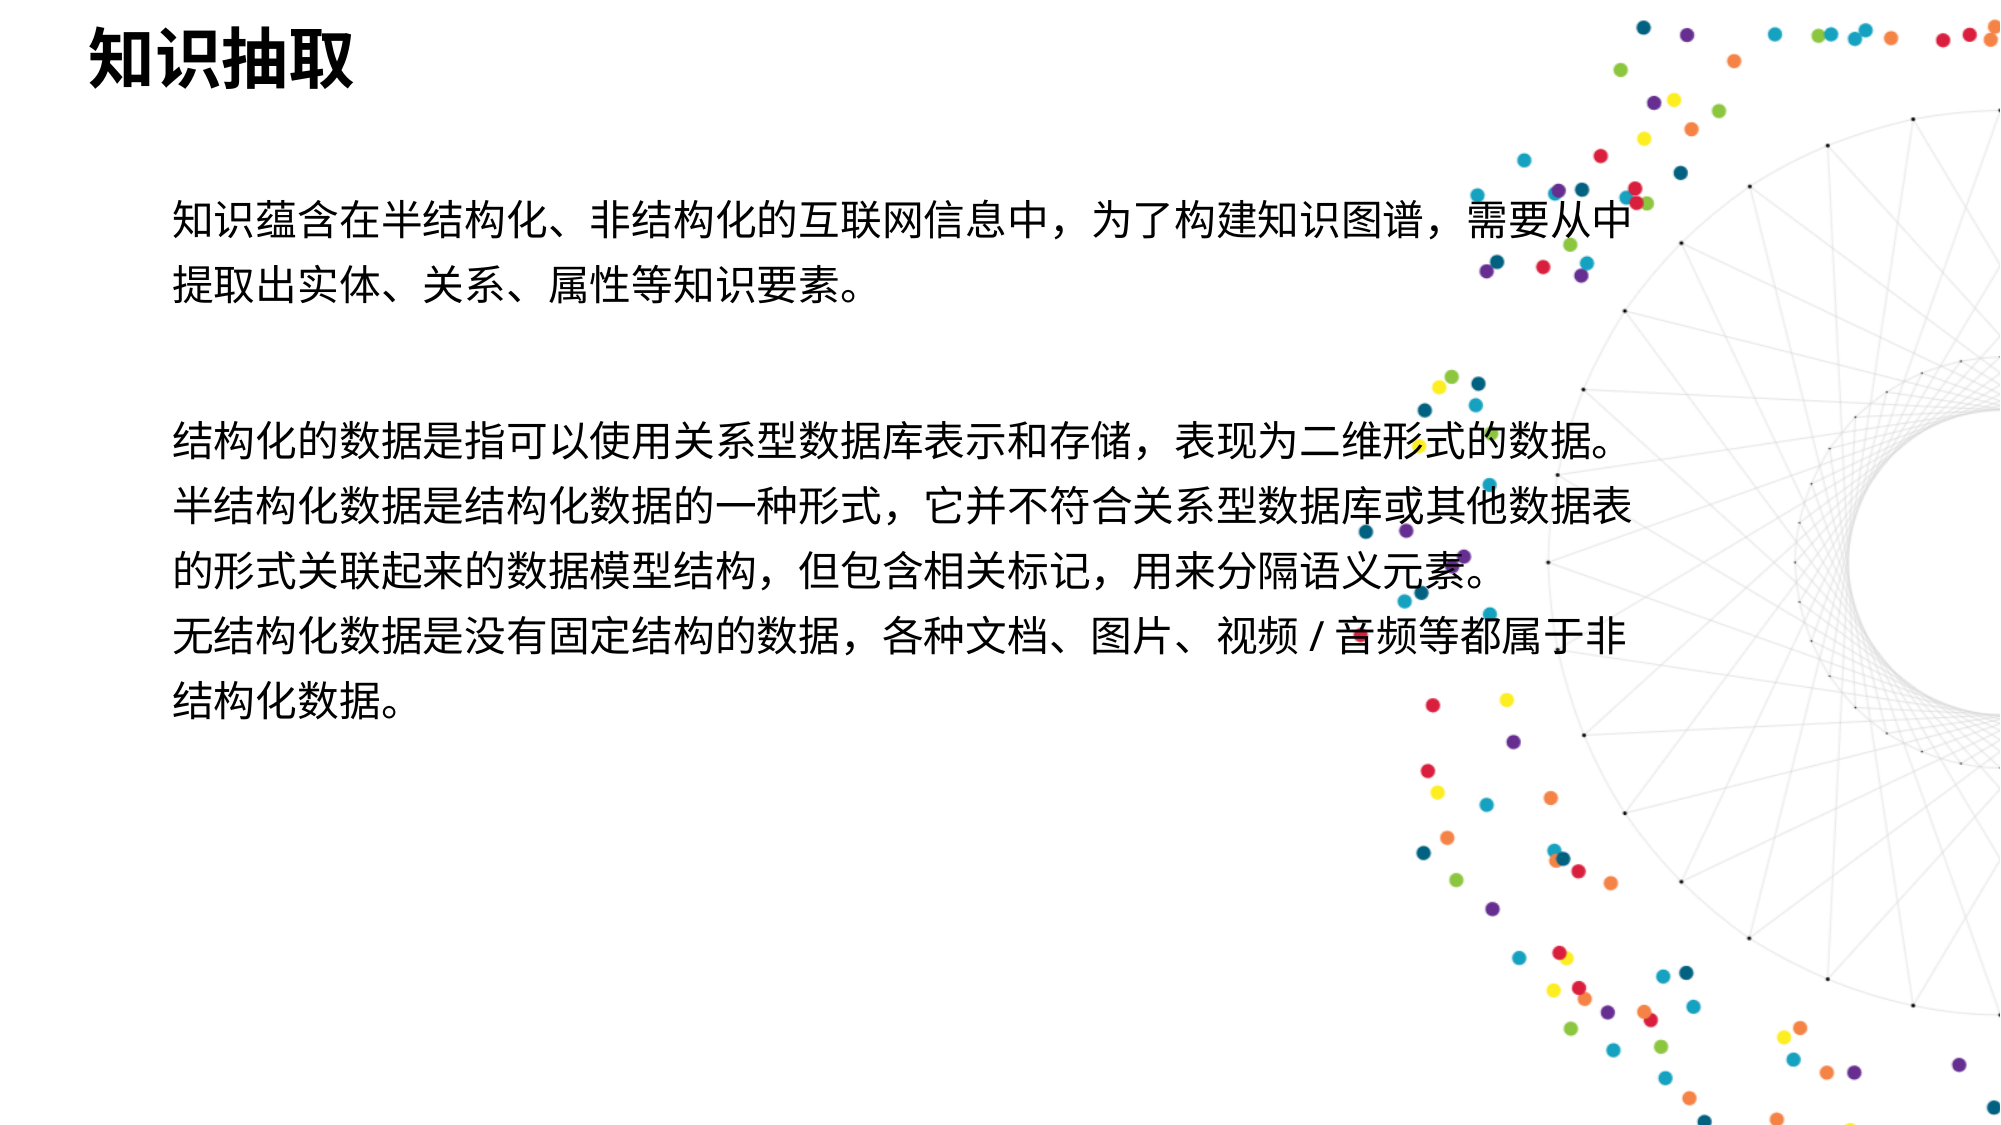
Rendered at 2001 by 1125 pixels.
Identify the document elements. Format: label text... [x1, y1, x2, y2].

text_box 知识蕴含在半结构化、非结构化的互联网信息中，为了构建知识图谱，需要从中提取出实体、关系、属性等知识要素。 结构化的数据是指可以使用关系型数据库表示和存储，表现为二维形式的数据。 半结构化数据是结构化数据的一种形式，它并不符合关系型数据库或其他数据表的形式关联起来的数据模型结构，但包含相关标记，用来分隔语义元素。 无结构化数据是没有固定结构的数据，各种文档、图片、视频/音频等都属于非结构化数据。 [157, 171, 1665, 1125]
text_box 知识抽取 [73, 9, 371, 105]
picture [1269, 0, 2000, 1125]
